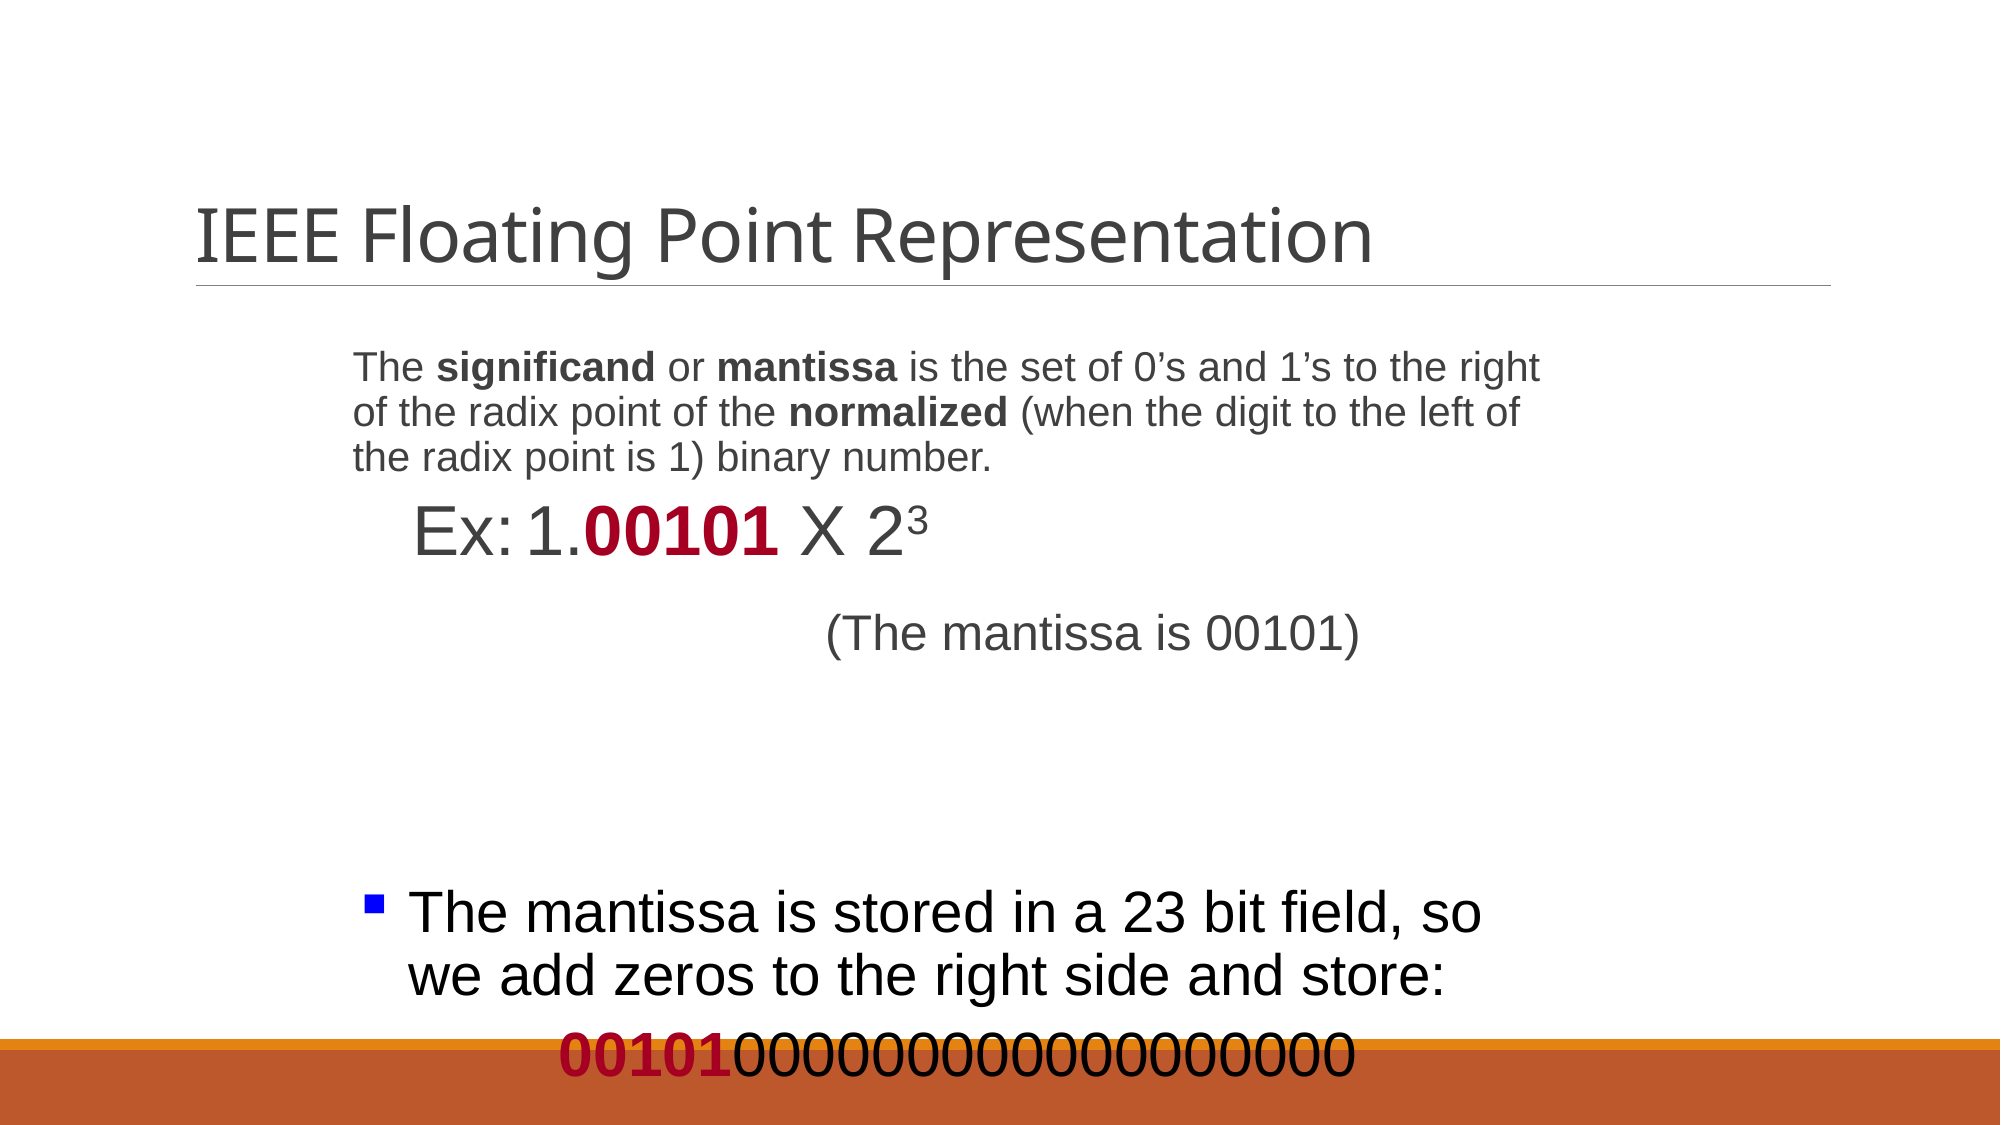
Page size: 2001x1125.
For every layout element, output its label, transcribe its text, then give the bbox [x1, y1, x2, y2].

title IEEE Floating Point Representation [180, 47, 1830, 285]
text_box The mantissa is stored in a 23 bit field, so we add zeros to the right side and store: 00101000000000000000000 [345, 875, 1555, 1098]
list The significand or mantissa is the set of 0’s and 1’s to the right of the radix point of the normalized (when the digit to the left of the radix point is 1) binary number. Ex: 1.00101 X 23 (The mantissa is 00101) [337, 337, 1549, 838]
